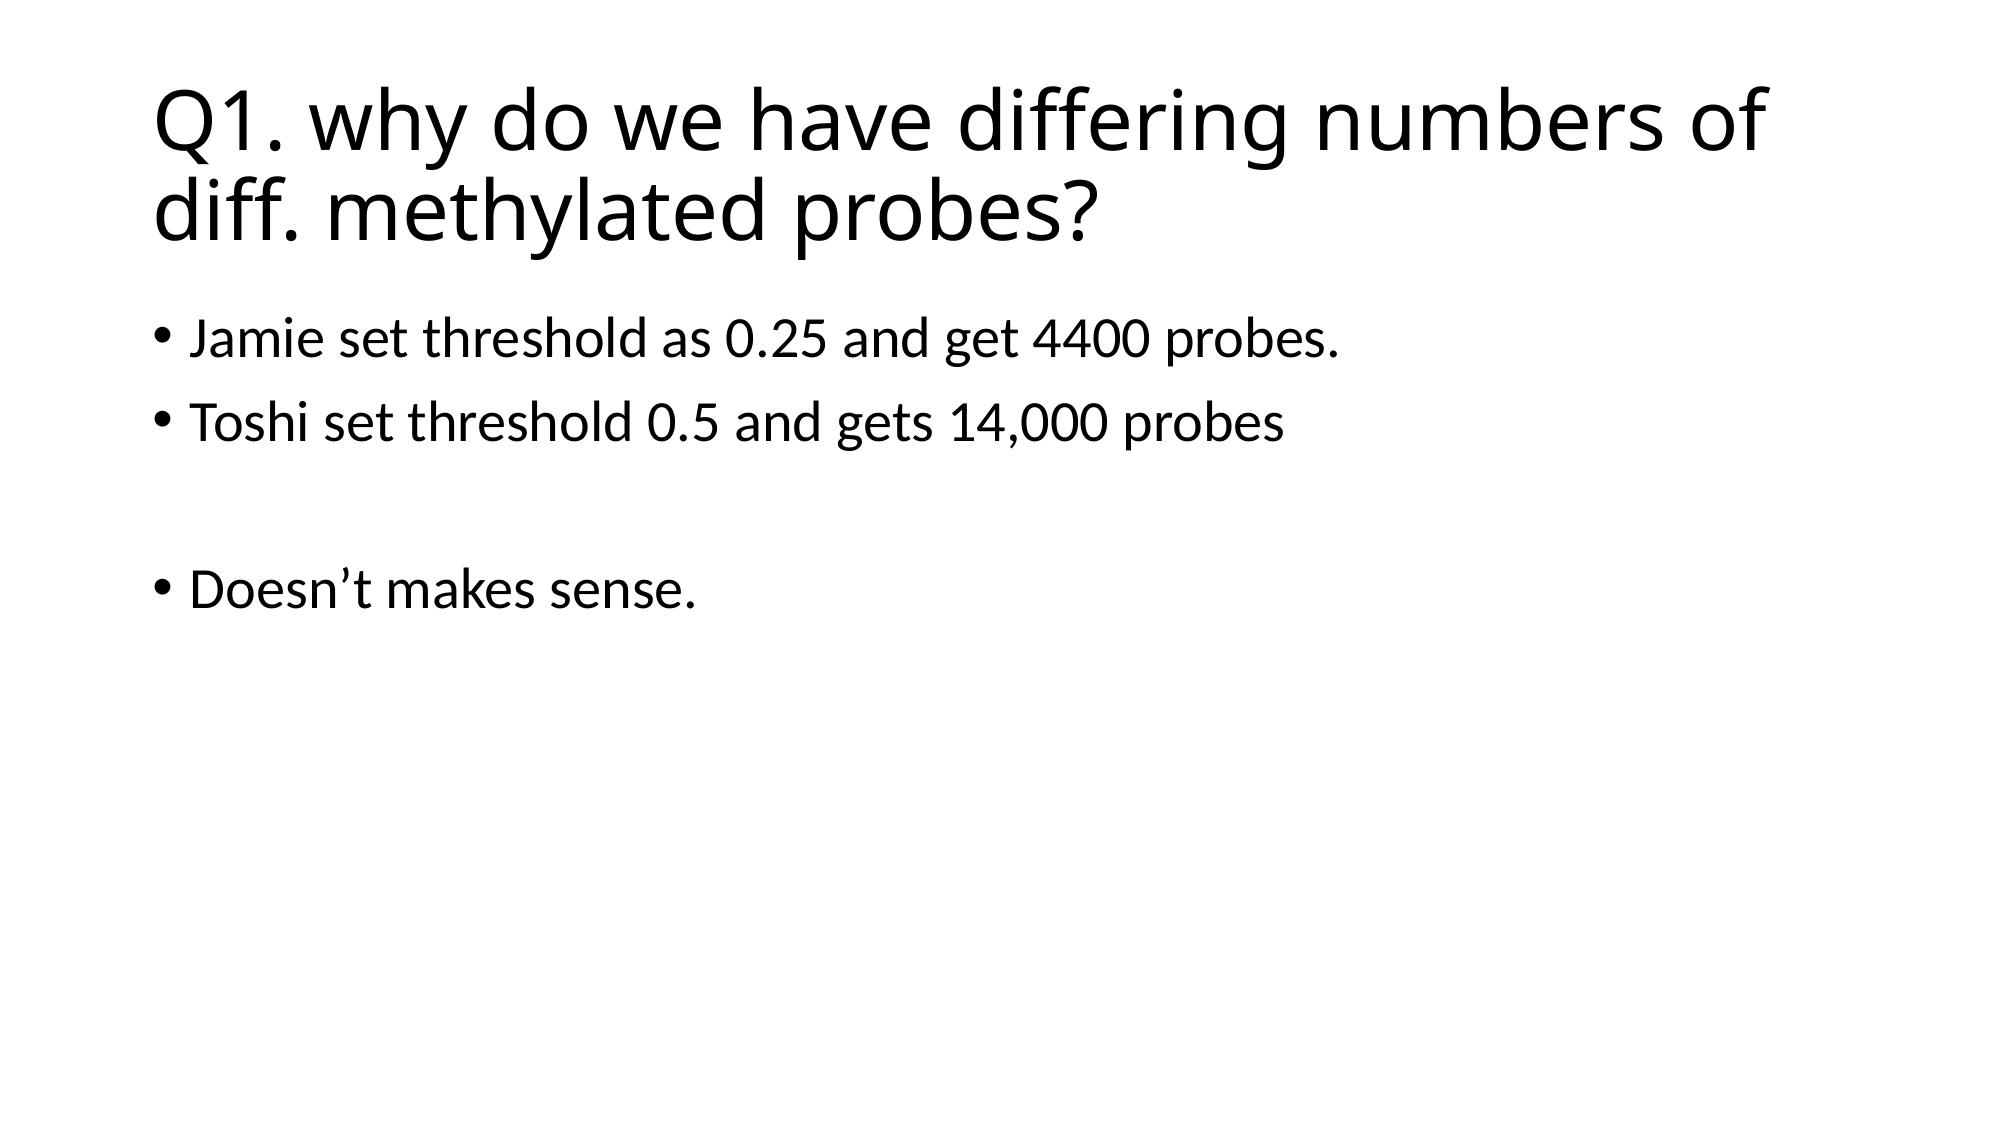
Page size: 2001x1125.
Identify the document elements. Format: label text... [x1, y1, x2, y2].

title Q1. why do we have differing numbers of diff. methylated probes? [137, 59, 1863, 278]
list Jamie set threshold as 0.25 and get 4400 probes. Toshi set threshold 0.5 and gets 14,000 probes Doesn’t makes sense. [137, 299, 1863, 1014]
